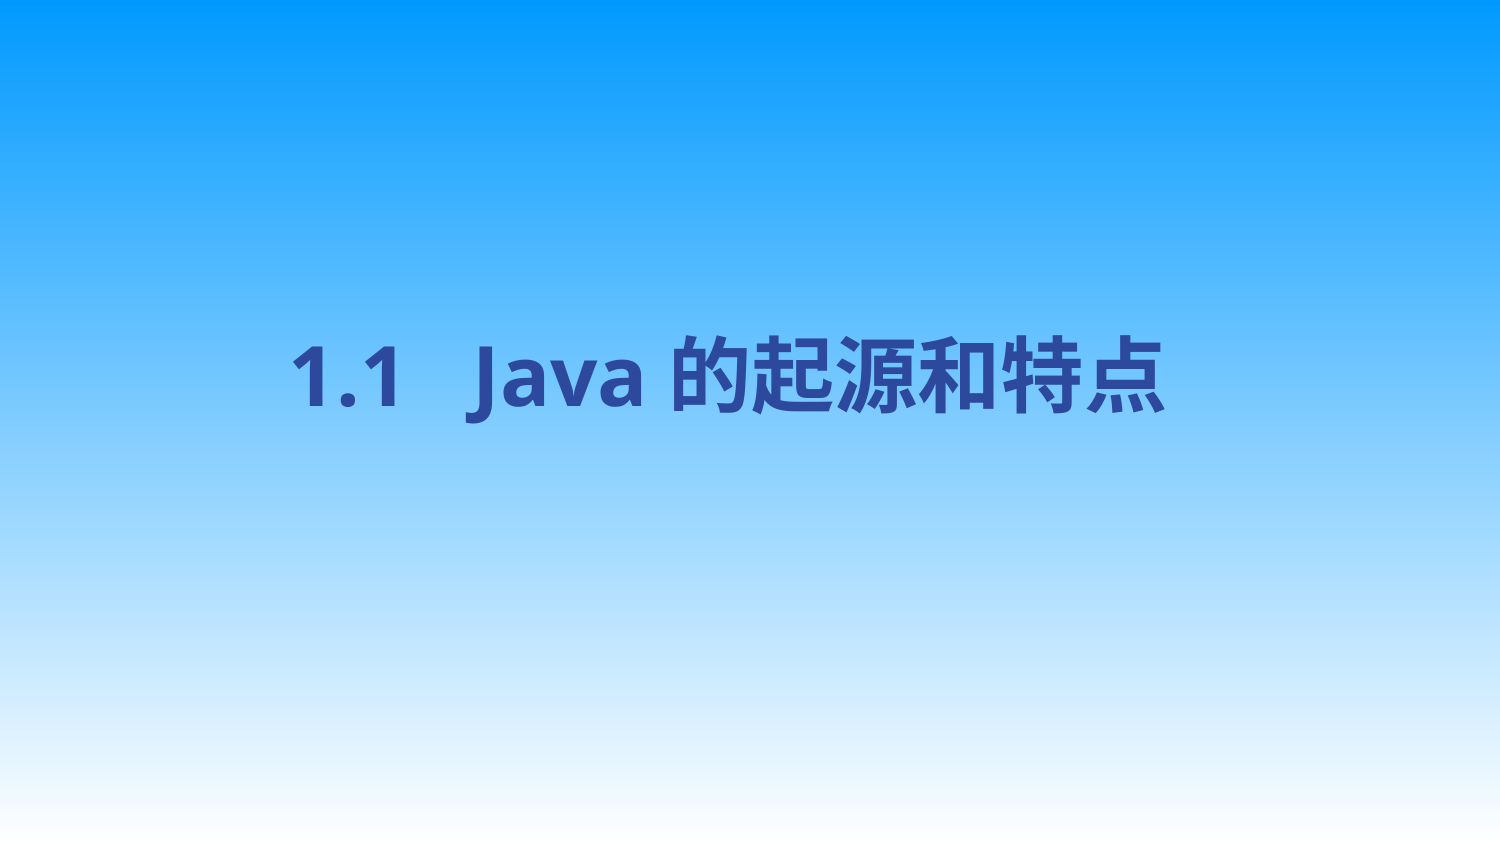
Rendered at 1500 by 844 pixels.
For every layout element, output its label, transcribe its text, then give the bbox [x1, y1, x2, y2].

text_box 1.1 Java的起源和特点 [100, 315, 1376, 434]
